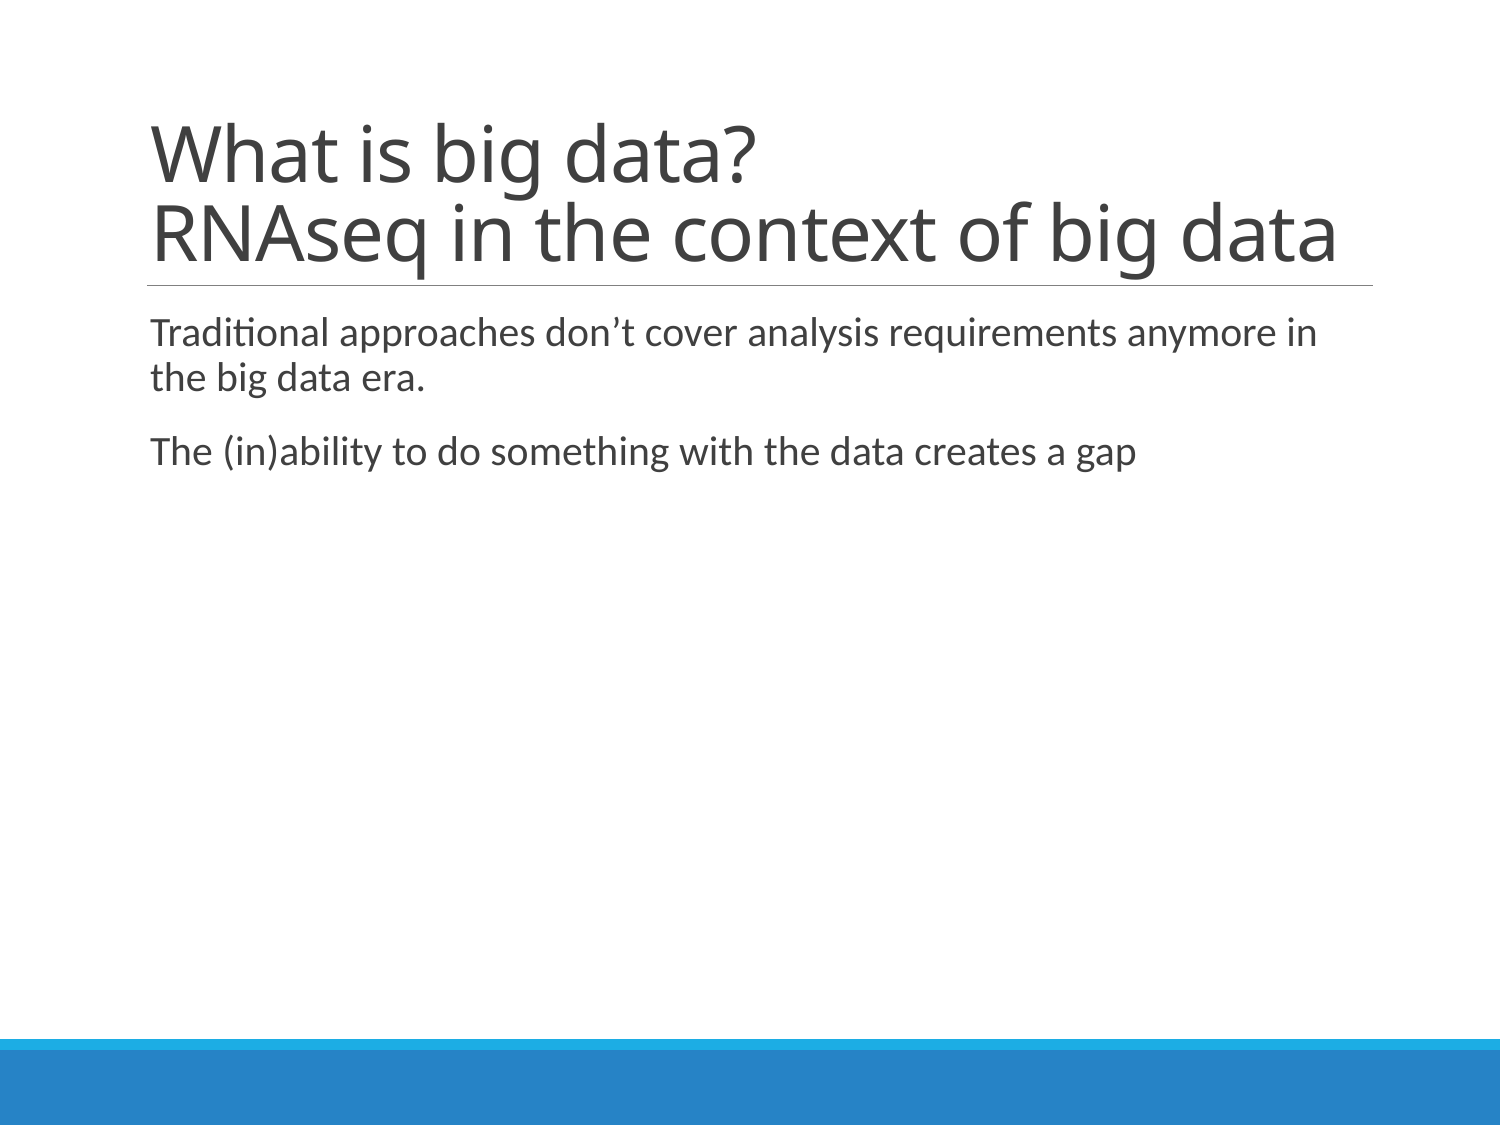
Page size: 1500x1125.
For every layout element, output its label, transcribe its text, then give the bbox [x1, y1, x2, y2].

title What is big data? RNAseq in the context of big data [135, 47, 1373, 285]
list Traditional approaches don’t cover analysis requirements anymore in the big data era. The (in)ability to do something with the data creates a gap [135, 302, 1373, 963]
